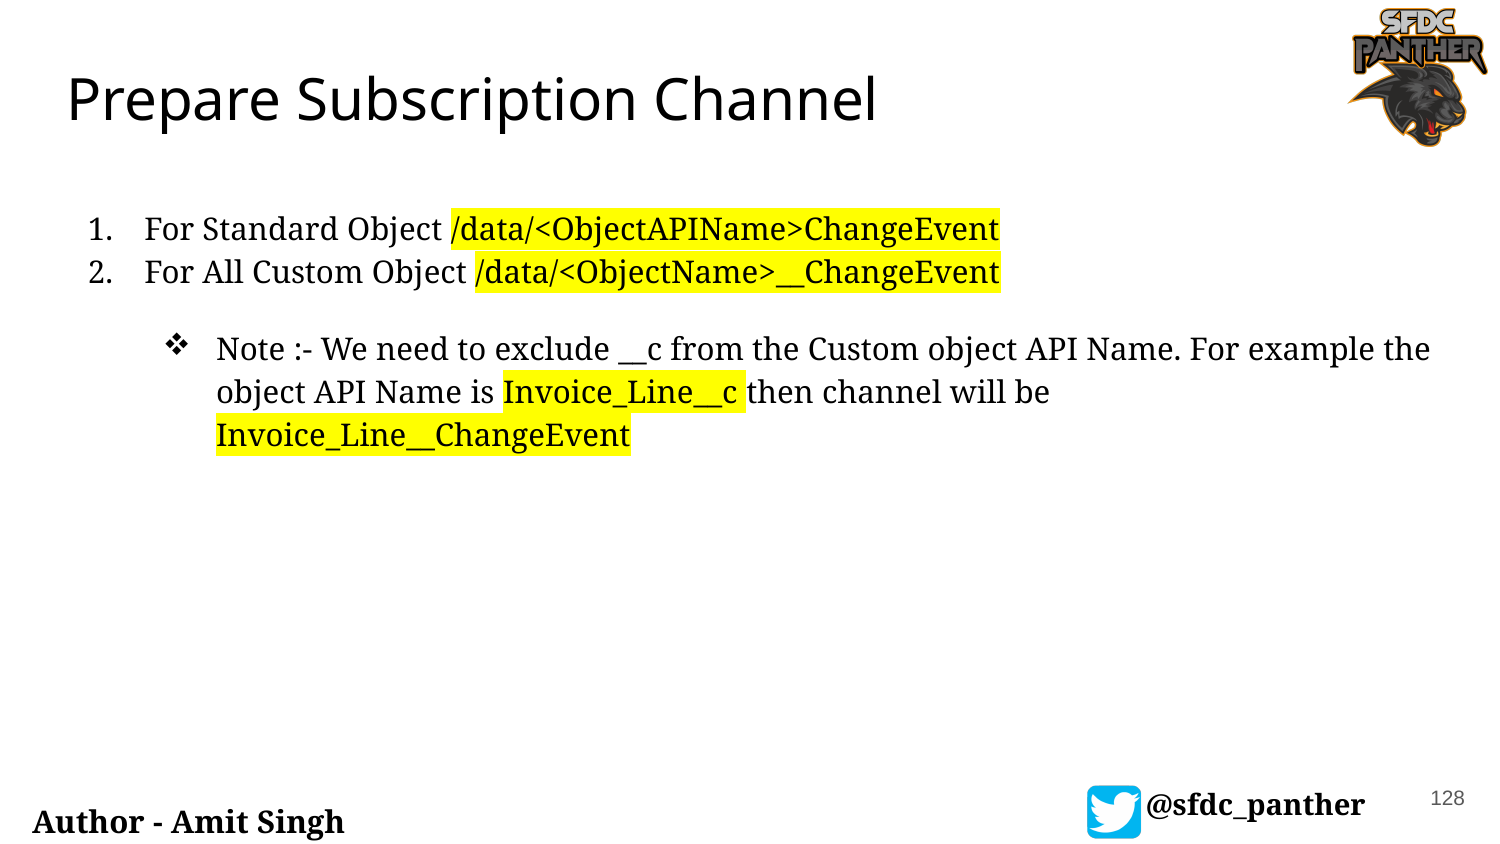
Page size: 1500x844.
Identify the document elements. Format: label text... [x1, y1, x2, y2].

slide_number 128 [1389, 764, 1480, 830]
list For Standard Object /data/<ObjectAPIName>ChangeEvent For All Custom Object /data/<ObjectName>__ChangeEvent Note :- We need to exclude __c from the Custom object API Name. For example the object API Name is Invoice_Line__c then channel will be Invoice_Line__ChangeEvent [51, 189, 1449, 750]
title Prepare Subscription Channel [51, 47, 1449, 142]
picture [1085, 784, 1144, 842]
picture [1347, 8, 1488, 147]
